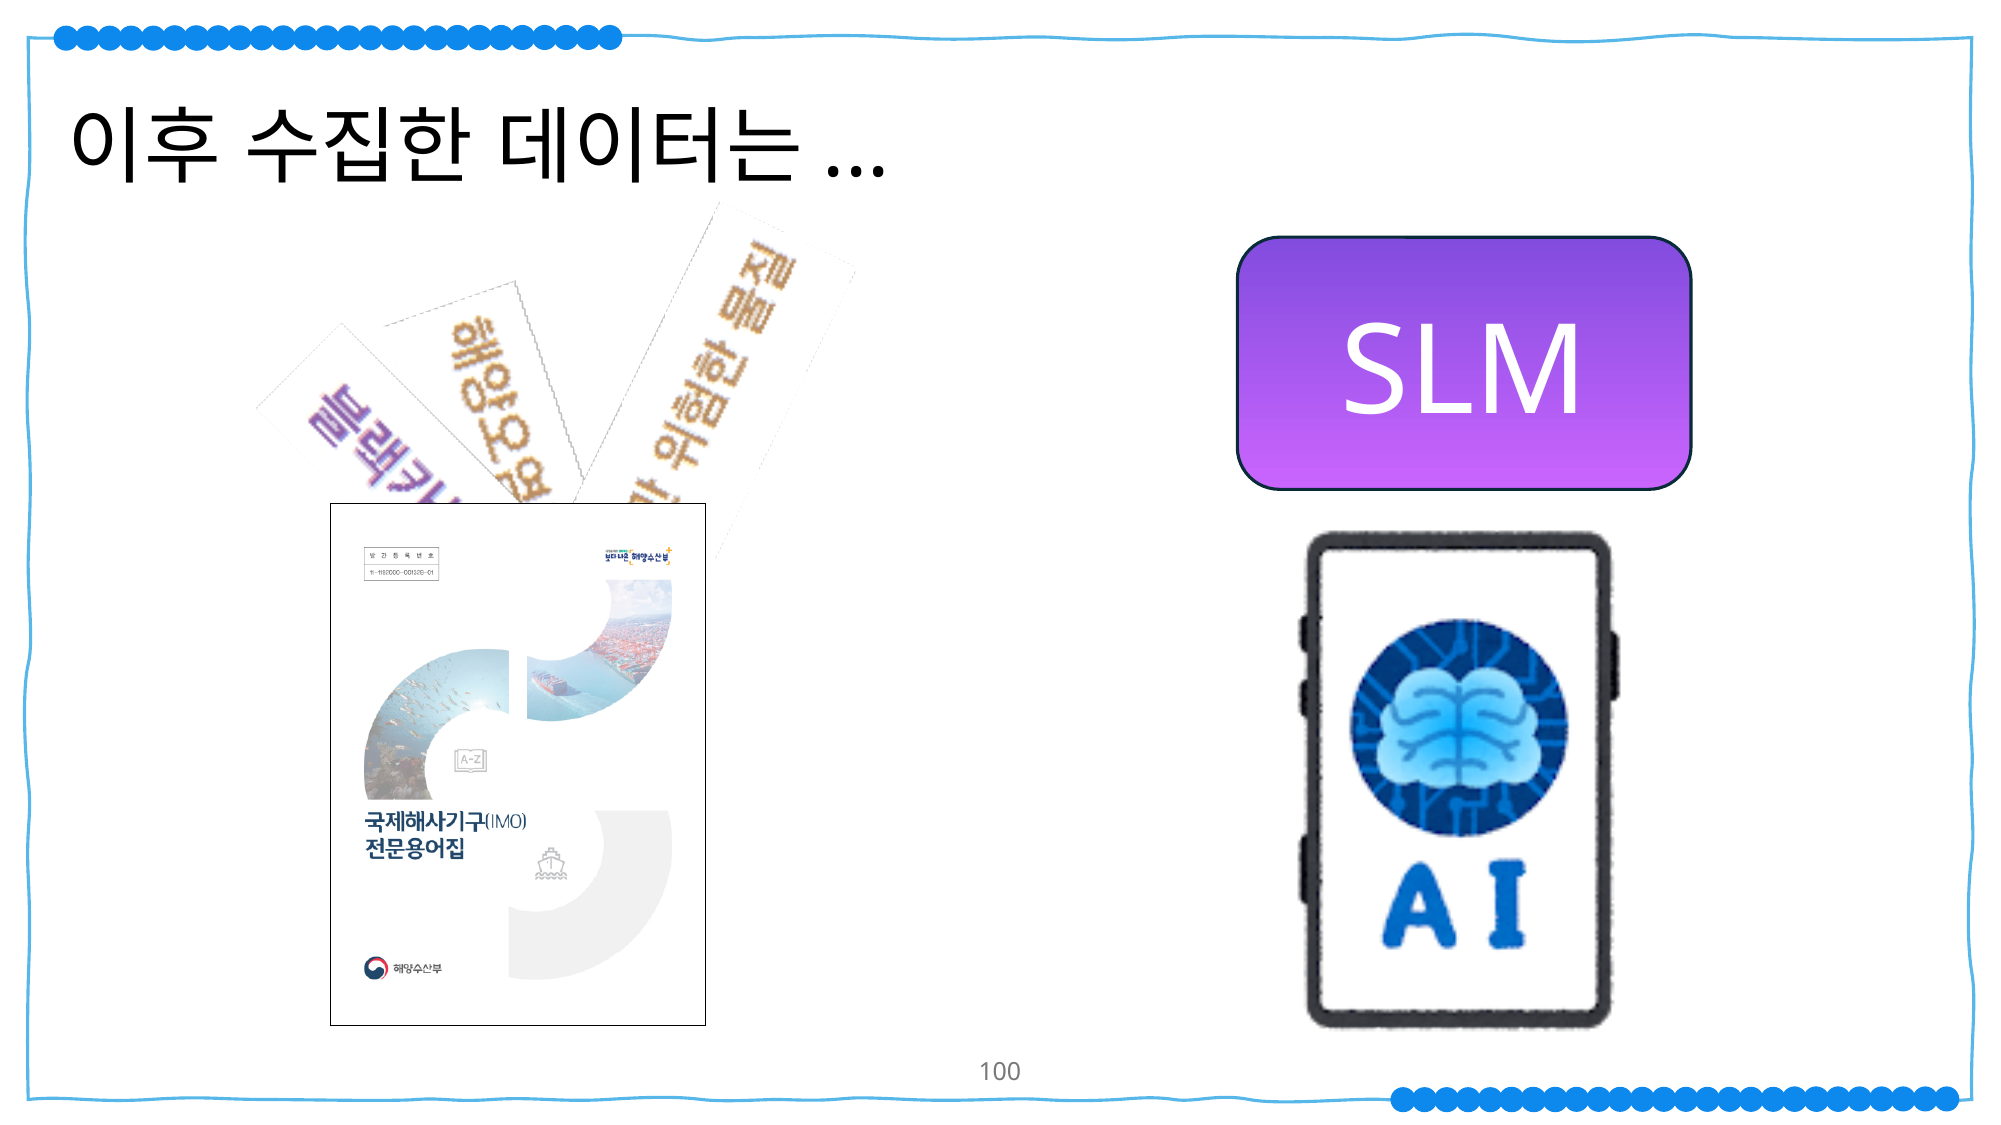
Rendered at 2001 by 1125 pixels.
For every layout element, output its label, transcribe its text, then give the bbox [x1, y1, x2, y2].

picture [1187, 507, 1733, 1054]
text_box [53, 24, 623, 52]
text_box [257, 201, 726, 1027]
text_box [22, 32, 1976, 1104]
slide_number 99 [1094, 1099, 1225, 1103]
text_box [1389, 1085, 1960, 1113]
